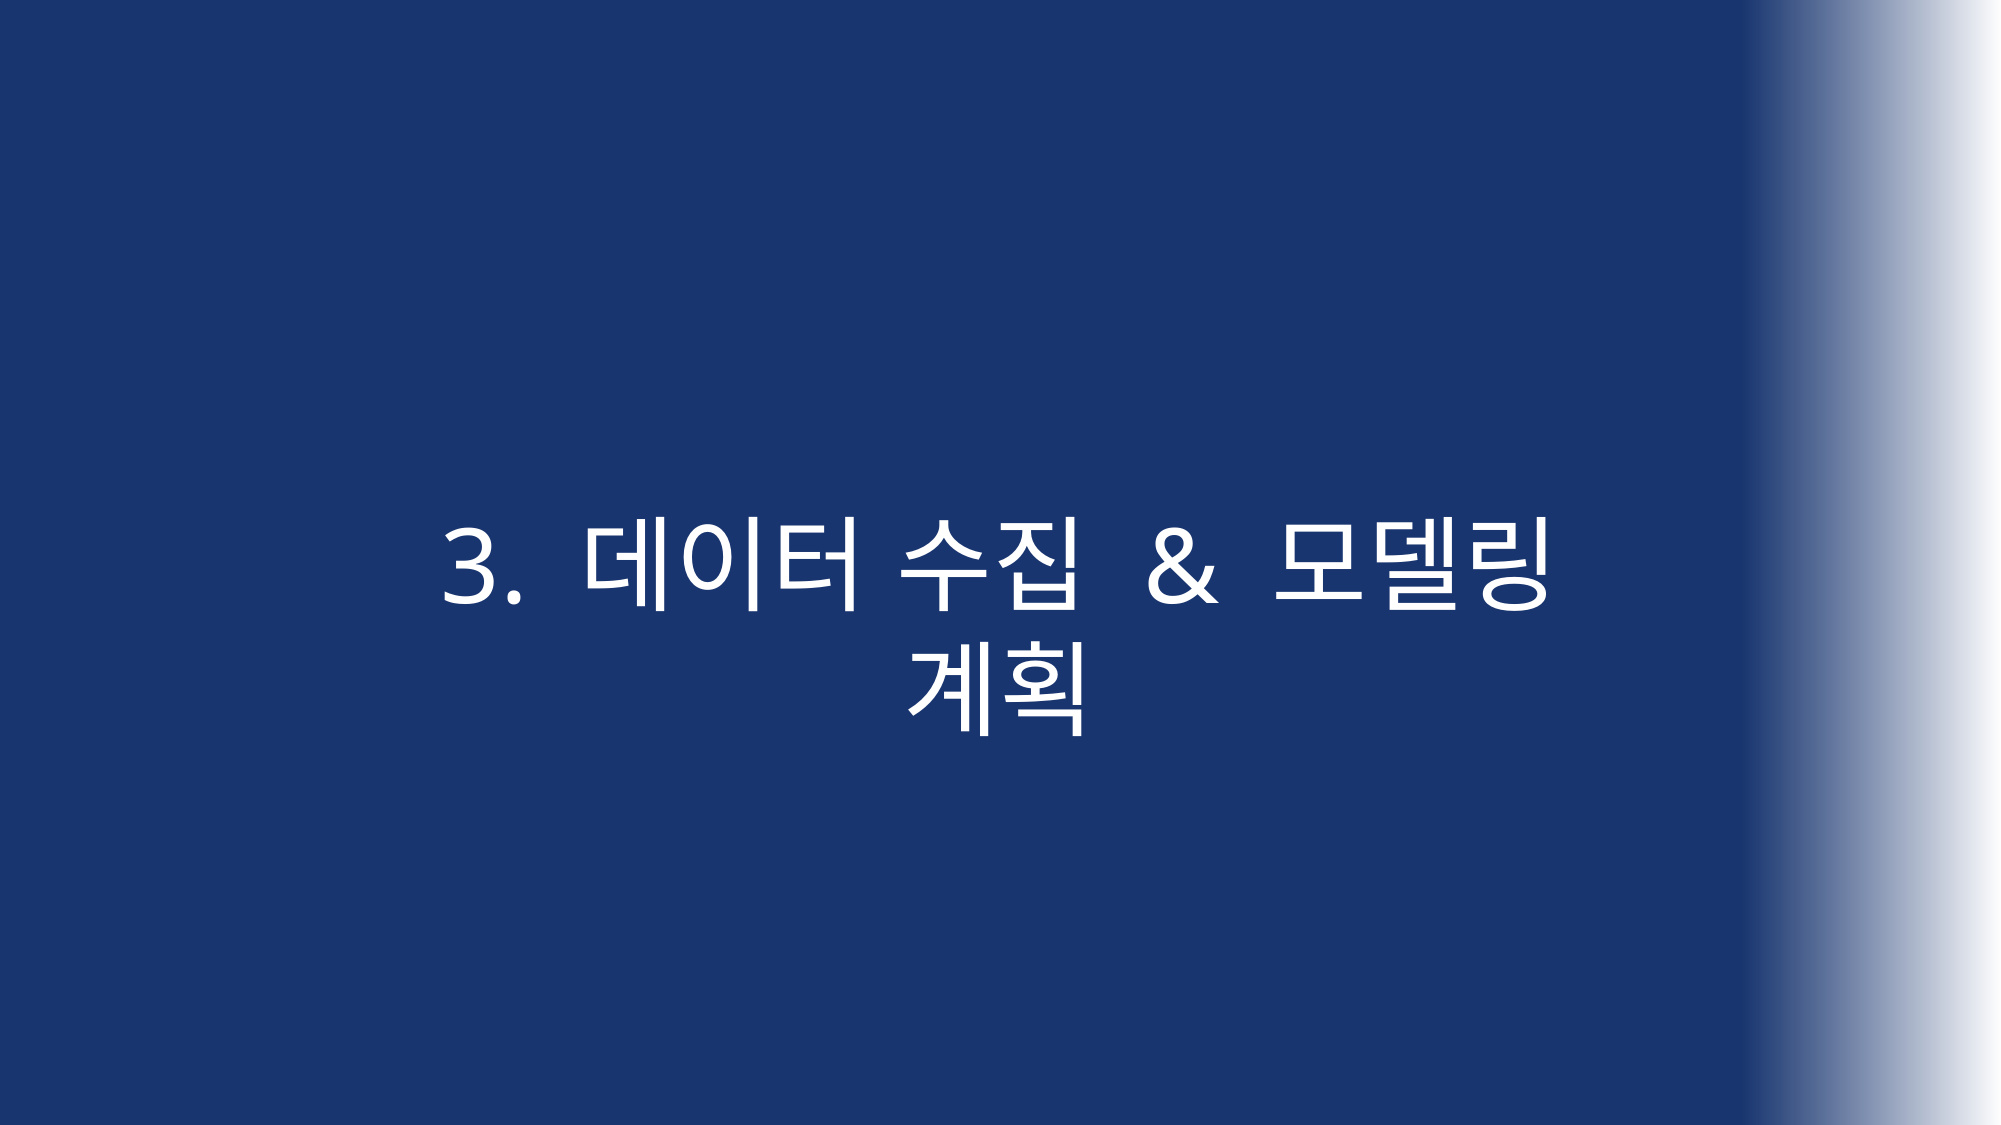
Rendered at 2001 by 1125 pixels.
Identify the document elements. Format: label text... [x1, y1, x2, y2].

text_box [0, 0, 2000, 1125]
text_box 3. 데이터 수집 & 모델링 계획 [375, 491, 1625, 757]
